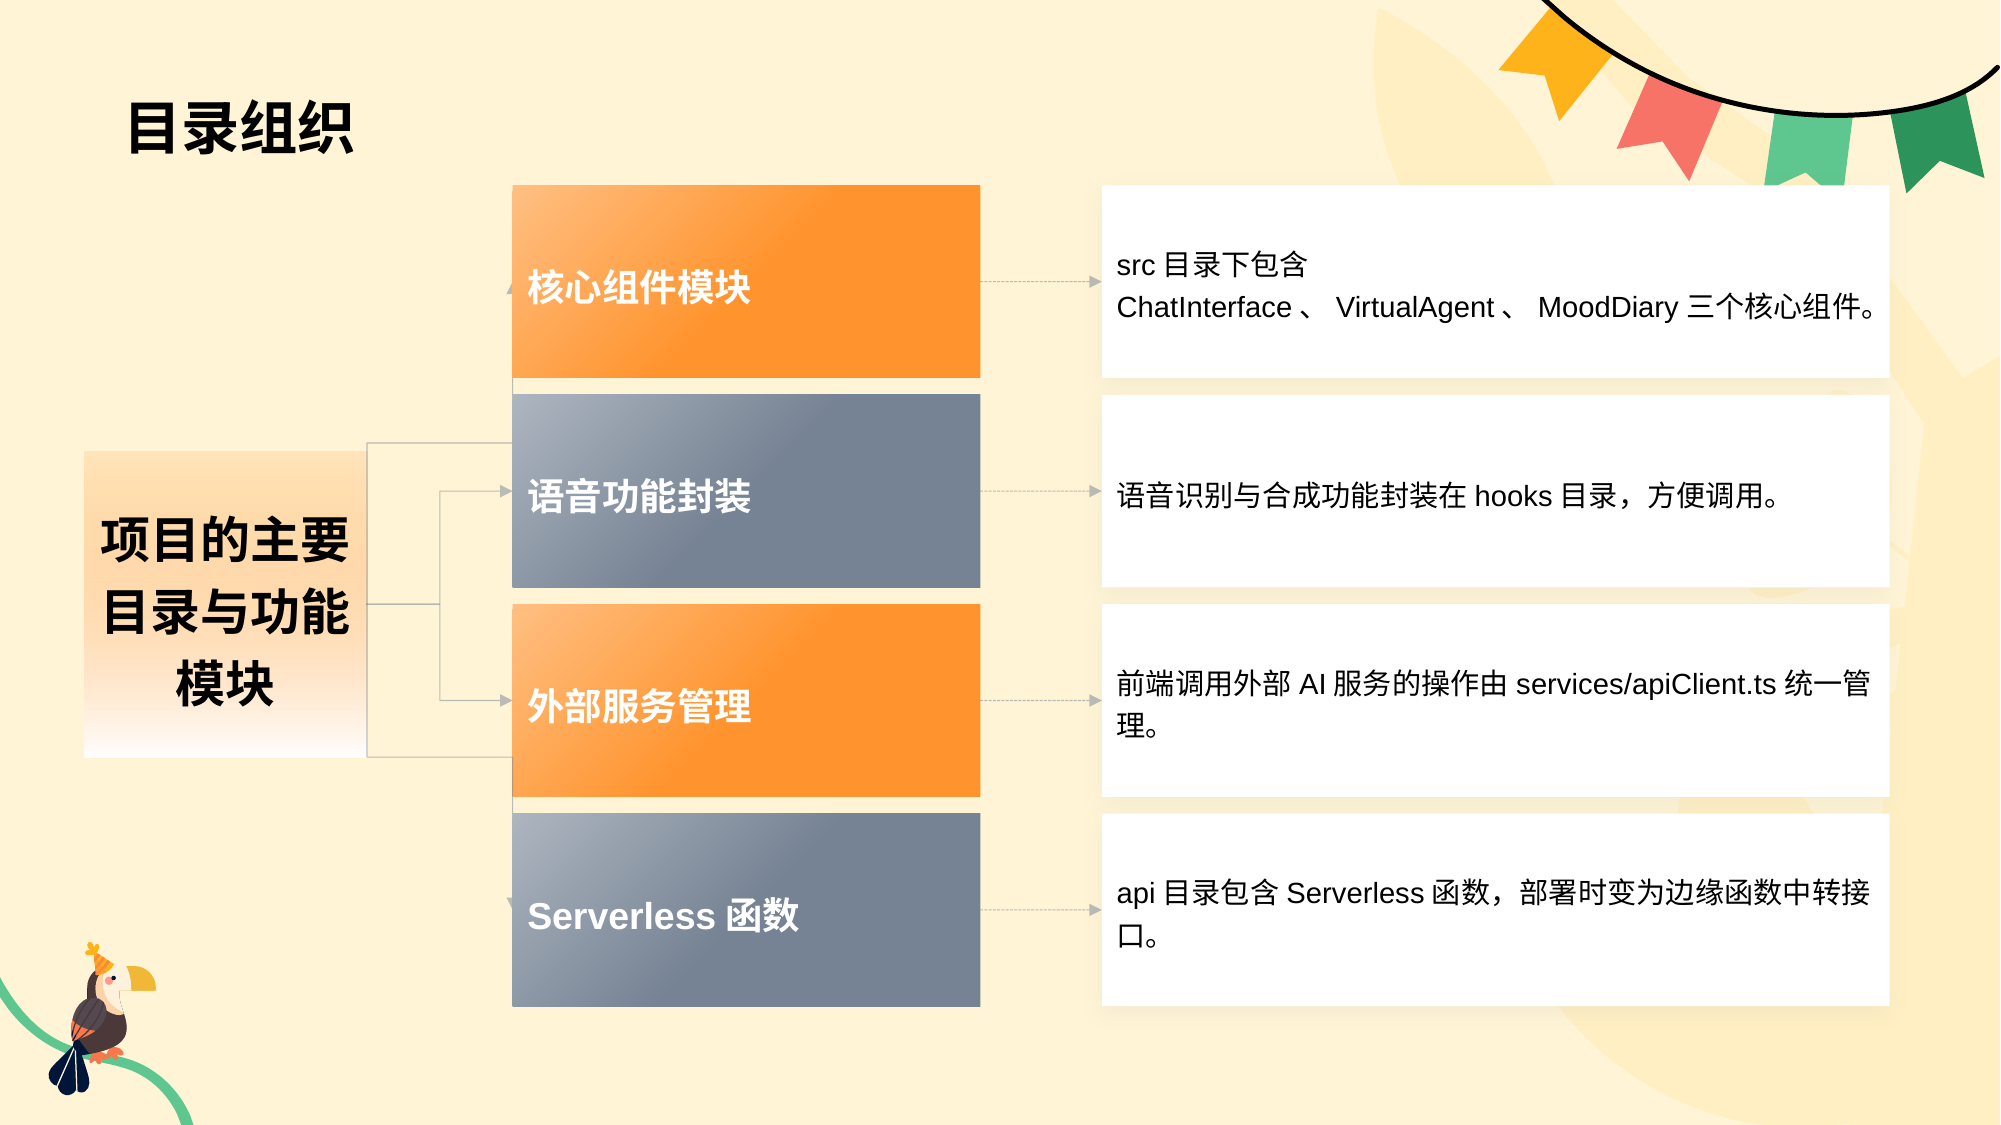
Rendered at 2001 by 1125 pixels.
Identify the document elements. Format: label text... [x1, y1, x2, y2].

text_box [83, 185, 1890, 1007]
title 目录组织 [108, 21, 1890, 169]
